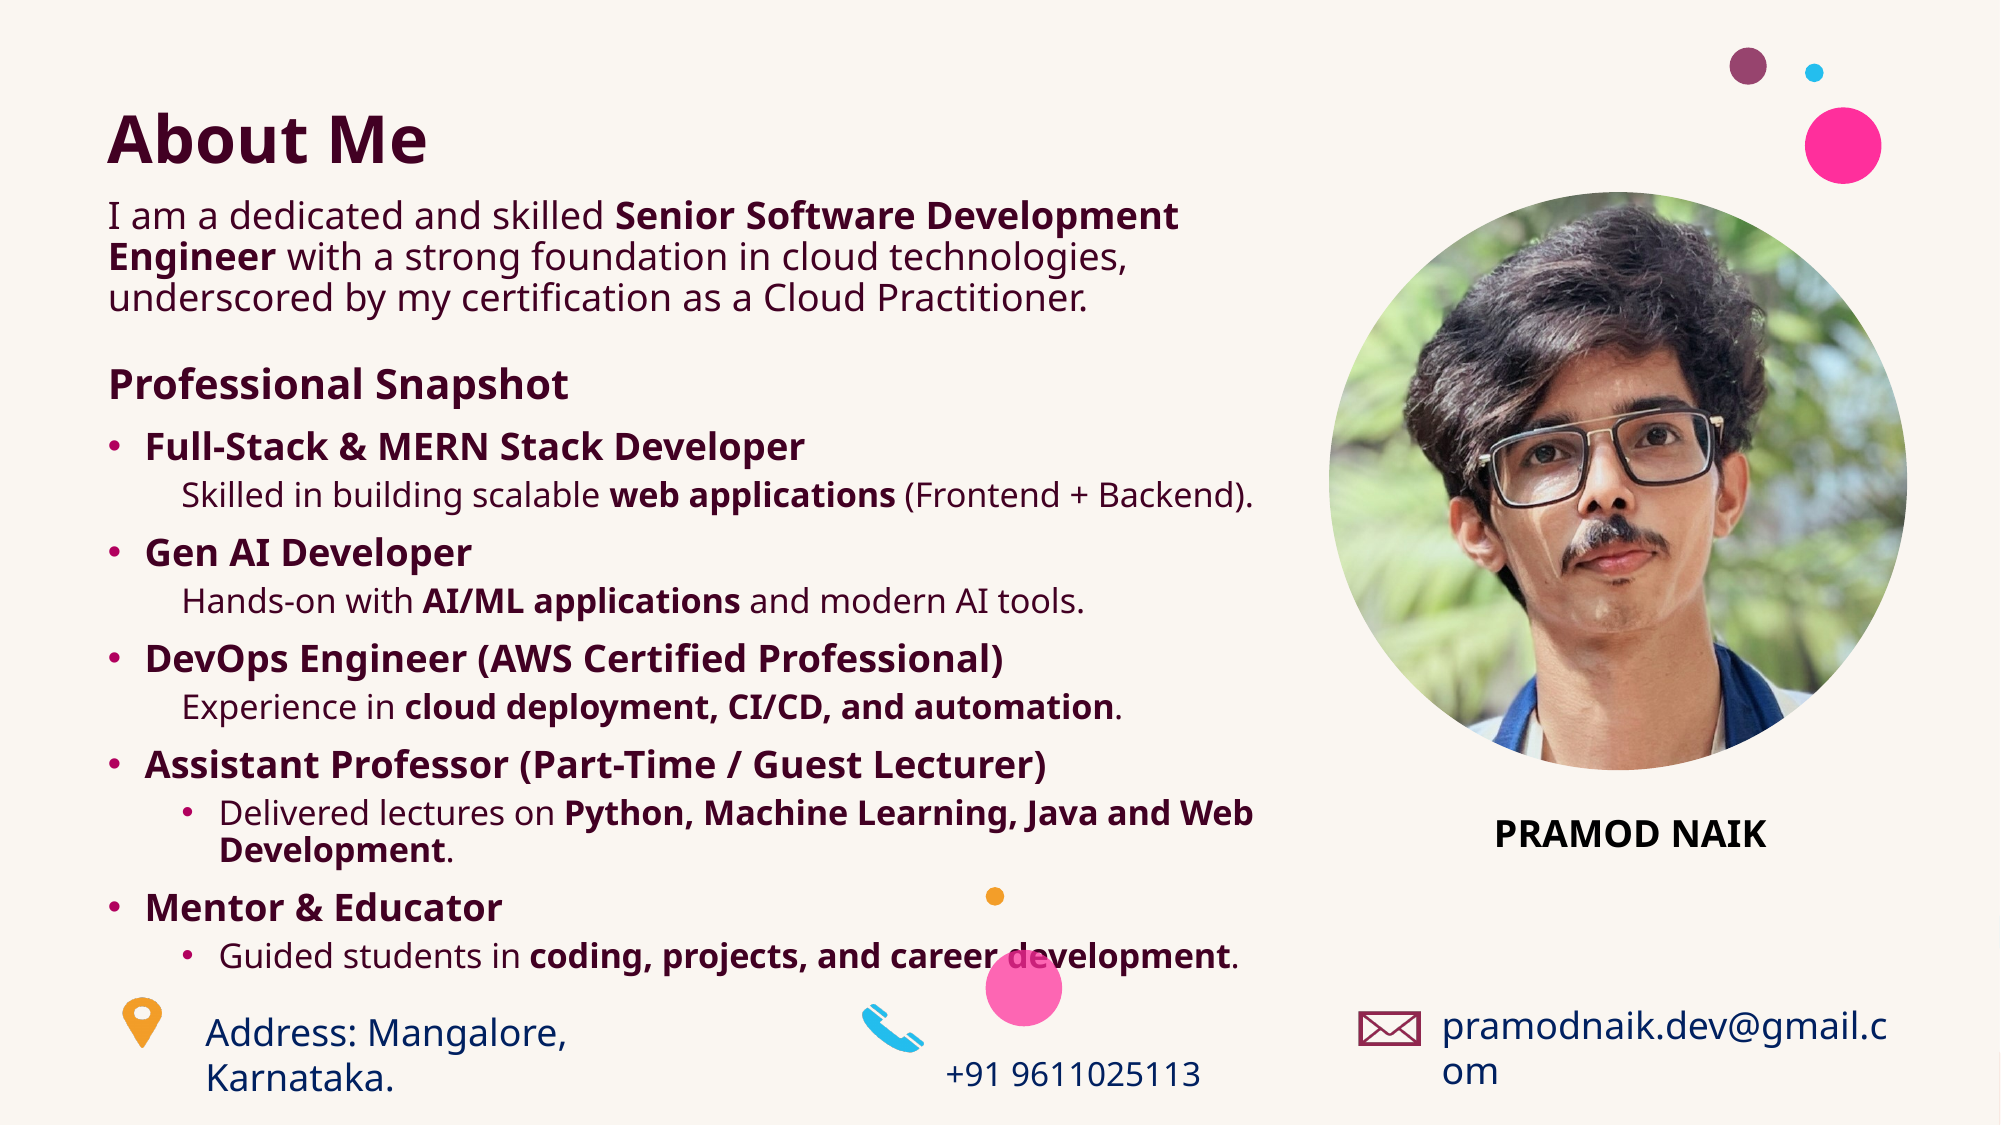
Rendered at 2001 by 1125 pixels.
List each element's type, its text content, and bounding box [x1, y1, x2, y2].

text_box [0, 0, 2000, 1125]
list About Me I am a dedicated and skilled Senior Software Development Engineer with a strong foundation in cloud technologies, underscored by my certification as a Cloud Practitioner. Professional Snapshot Full-Stack & MERN Stack Developer Skilled in building scalable web applications (Frontend + Backend). Gen AI Developer Hands-on with AI/ML applications and modern AI tools. DevOps Engineer (AWS Certified Professional) Experience in cloud deployment, CI/CD, and automation. Assistant Professor (Part-Time / Guest Lecturer) Delivered lectures on Python, Machine Learning, Java and Web Development. Mentor & Educator Guided students in coding, projects, and career development. [92, 98, 985, 989]
picture [1329, 192, 1908, 771]
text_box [985, 47, 1882, 987]
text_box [96, 987, 1908, 1103]
